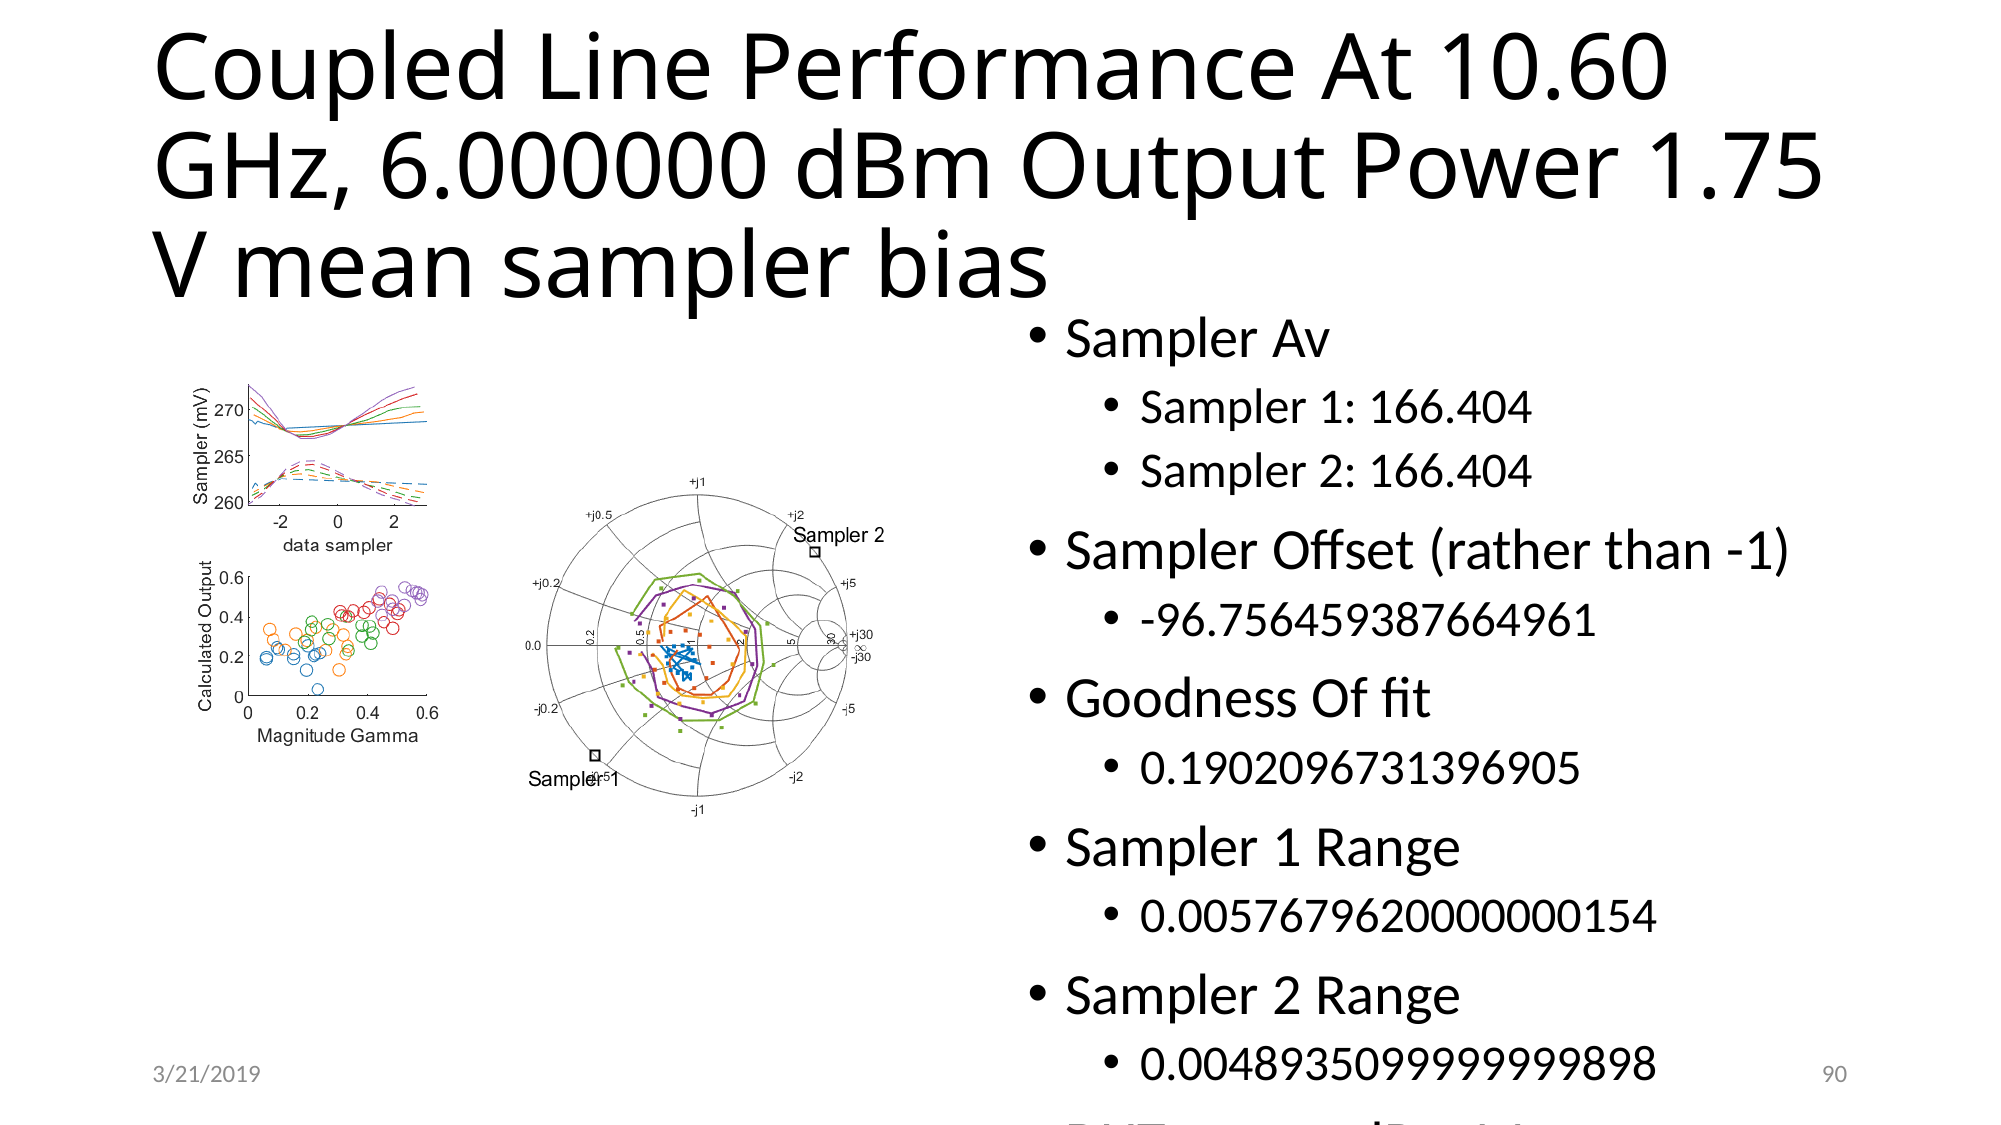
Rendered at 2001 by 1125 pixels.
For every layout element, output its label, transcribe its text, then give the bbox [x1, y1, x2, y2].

list Sampler Av Sampler 1: 166.404 Sampler 2: 166.404 Sampler Offset (rather than -1) -96.756459387664961 Goodness Of fit 0.1902096731396905 Sampler 1 Range 0.0057679620000000154 Sampler 2 Range 0.0048935099999999898 DUT output dBm Mean 5.9394119815403714 DUT input dBm Mean 6.4895480709164275 RMS Error 0.10199819344864315 [1012, 299, 1863, 1014]
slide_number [137, 1042, 588, 1103]
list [137, 337, 988, 975]
title Coupled Line Performance At 10.60 GHz, 6.000000 dBm Output Power 1.75 V mean sampler bias [137, 59, 1863, 278]
slide_number ‹#› [1412, 1042, 1863, 1103]
footer [662, 1042, 1338, 1103]
